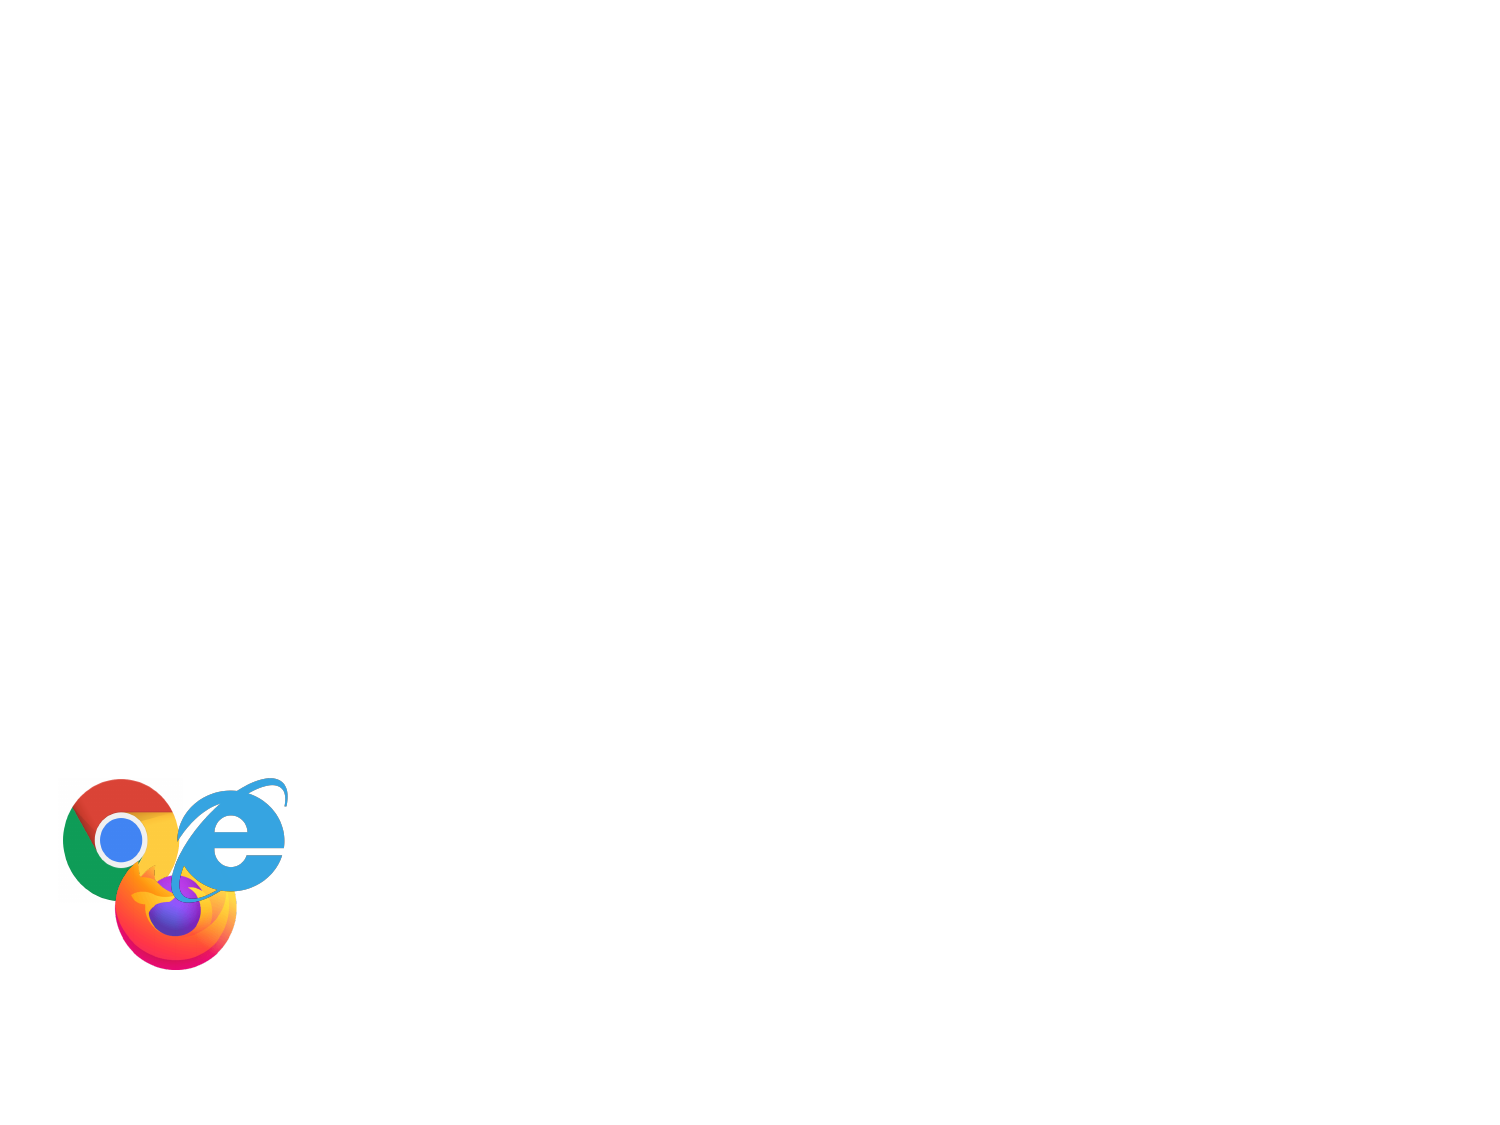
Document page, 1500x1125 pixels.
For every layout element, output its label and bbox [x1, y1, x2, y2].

text_box [58, 778, 288, 970]
